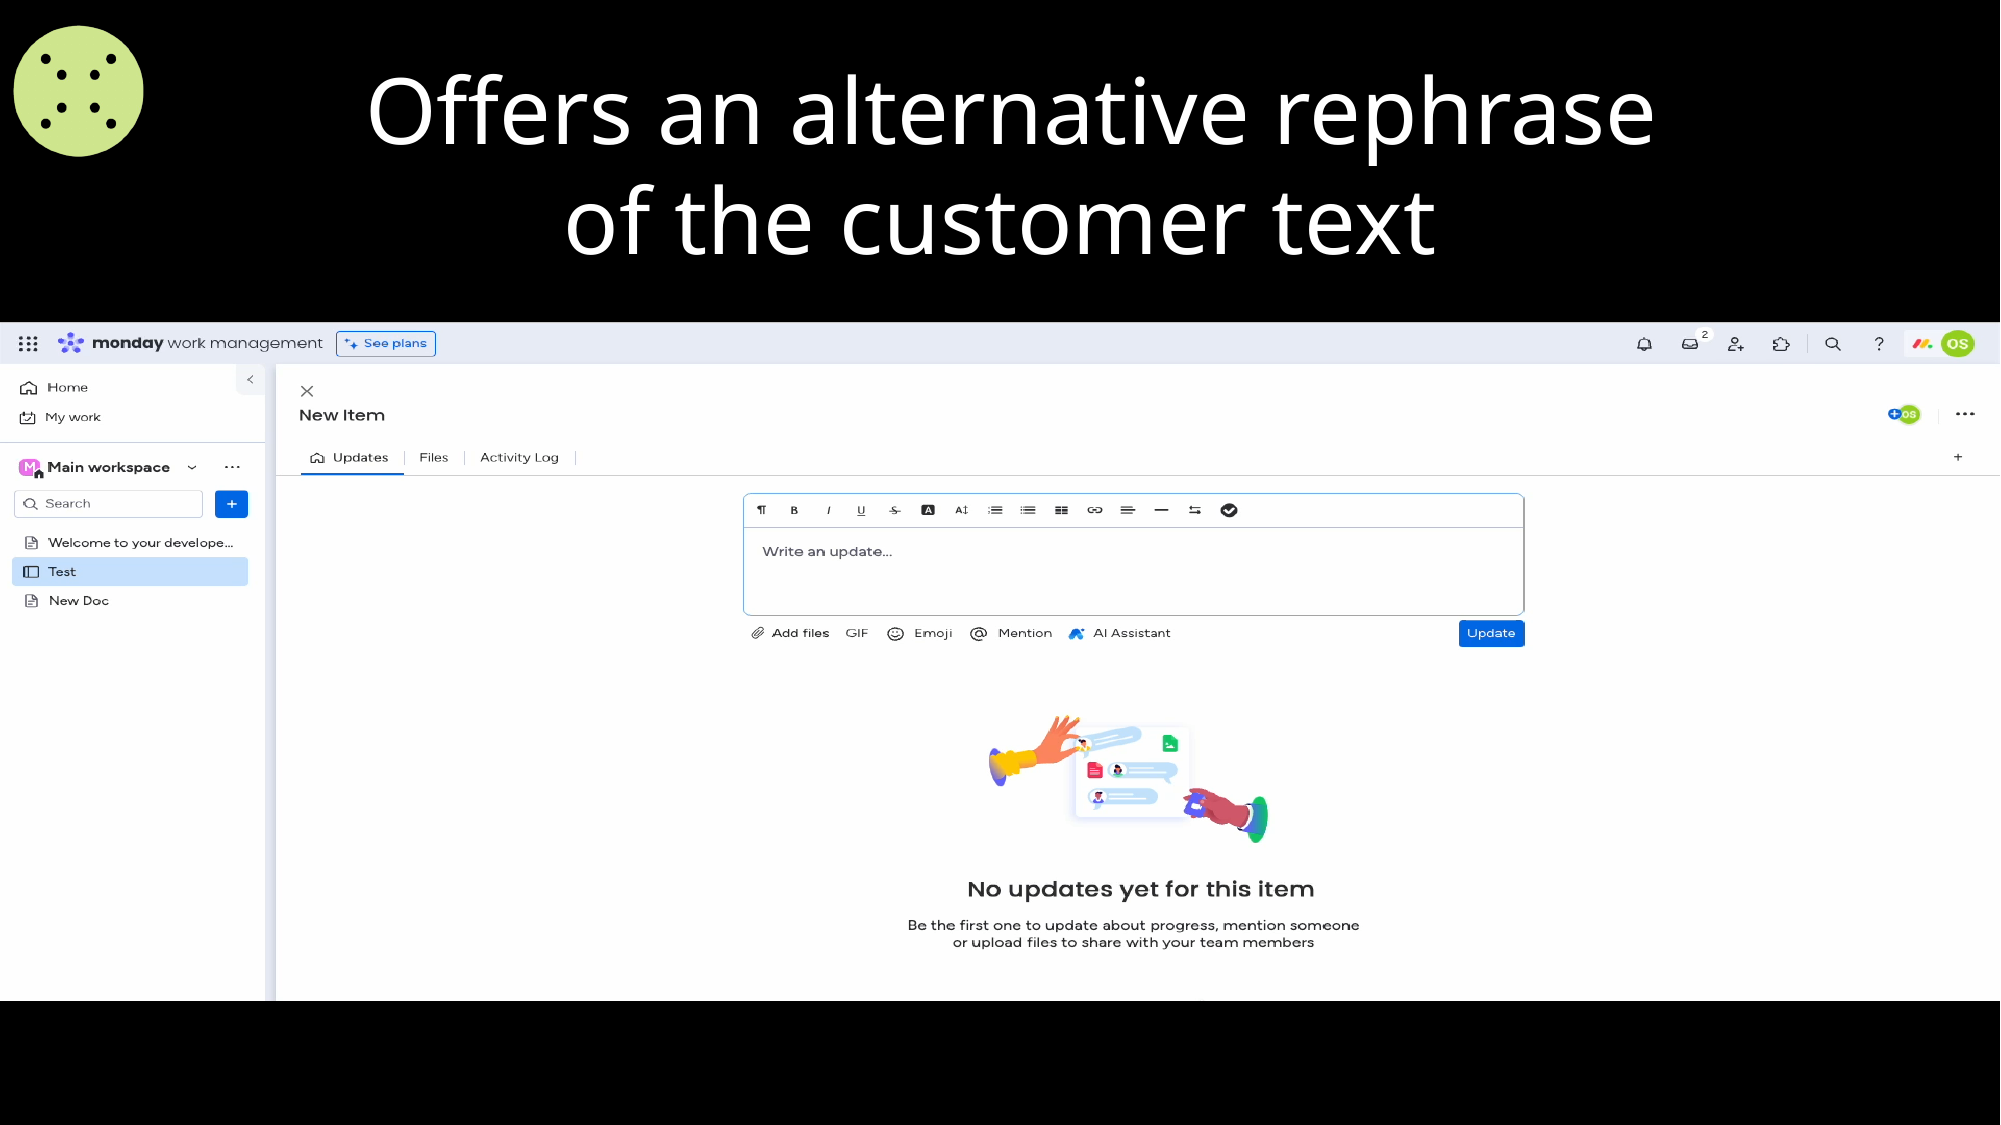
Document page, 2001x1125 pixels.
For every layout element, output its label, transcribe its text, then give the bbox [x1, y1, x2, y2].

picture [0, 0, 151, 167]
text_box Offers an alternative rephrase of the customer text [0, 45, 2000, 281]
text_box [0, 321, 2000, 1002]
